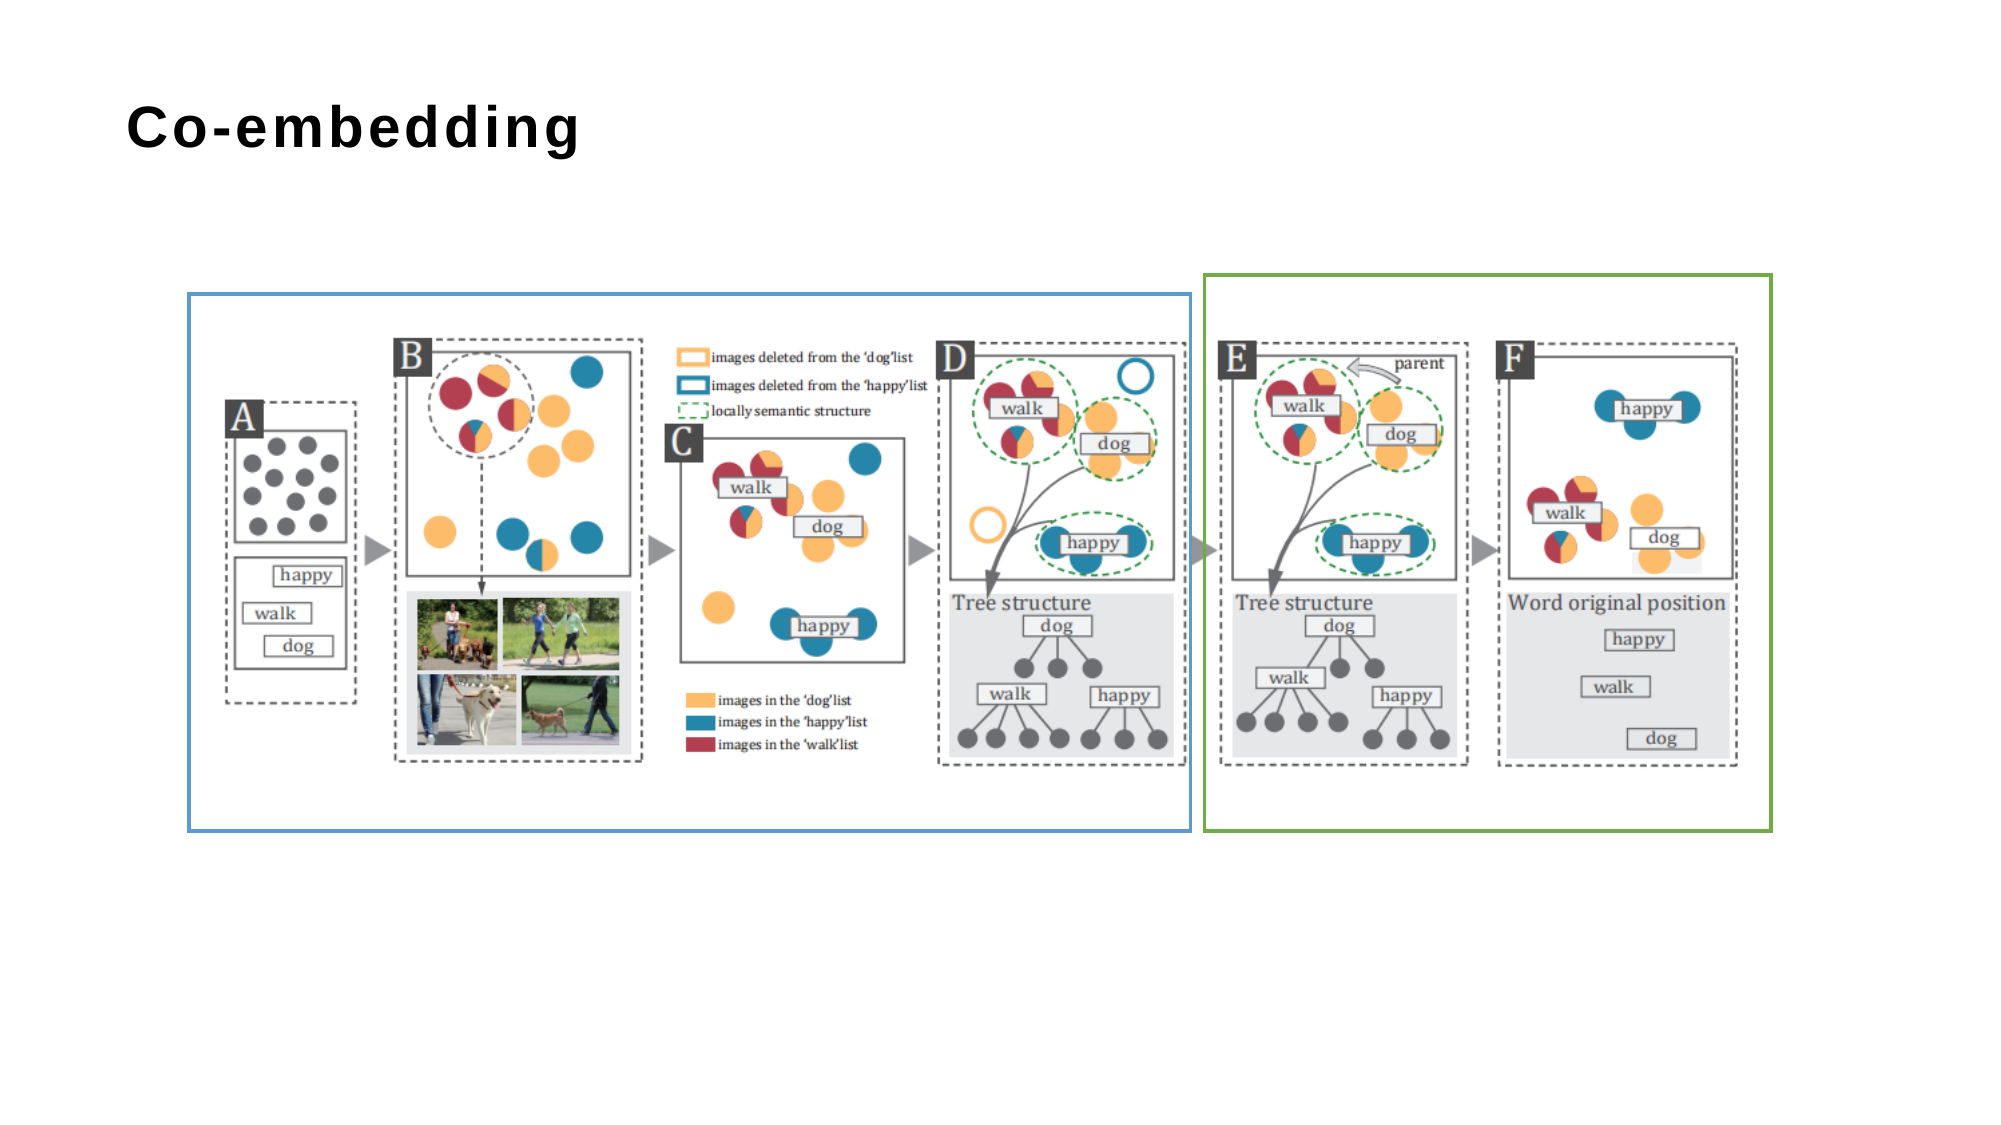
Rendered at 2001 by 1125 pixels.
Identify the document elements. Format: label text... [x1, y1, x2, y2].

picture [161, 318, 1783, 807]
text_box [1204, 274, 1772, 318]
title Co-embedding [109, 70, 1891, 178]
text_box [1204, 807, 1772, 832]
text_box [188, 807, 1192, 832]
text_box [188, 293, 1192, 318]
